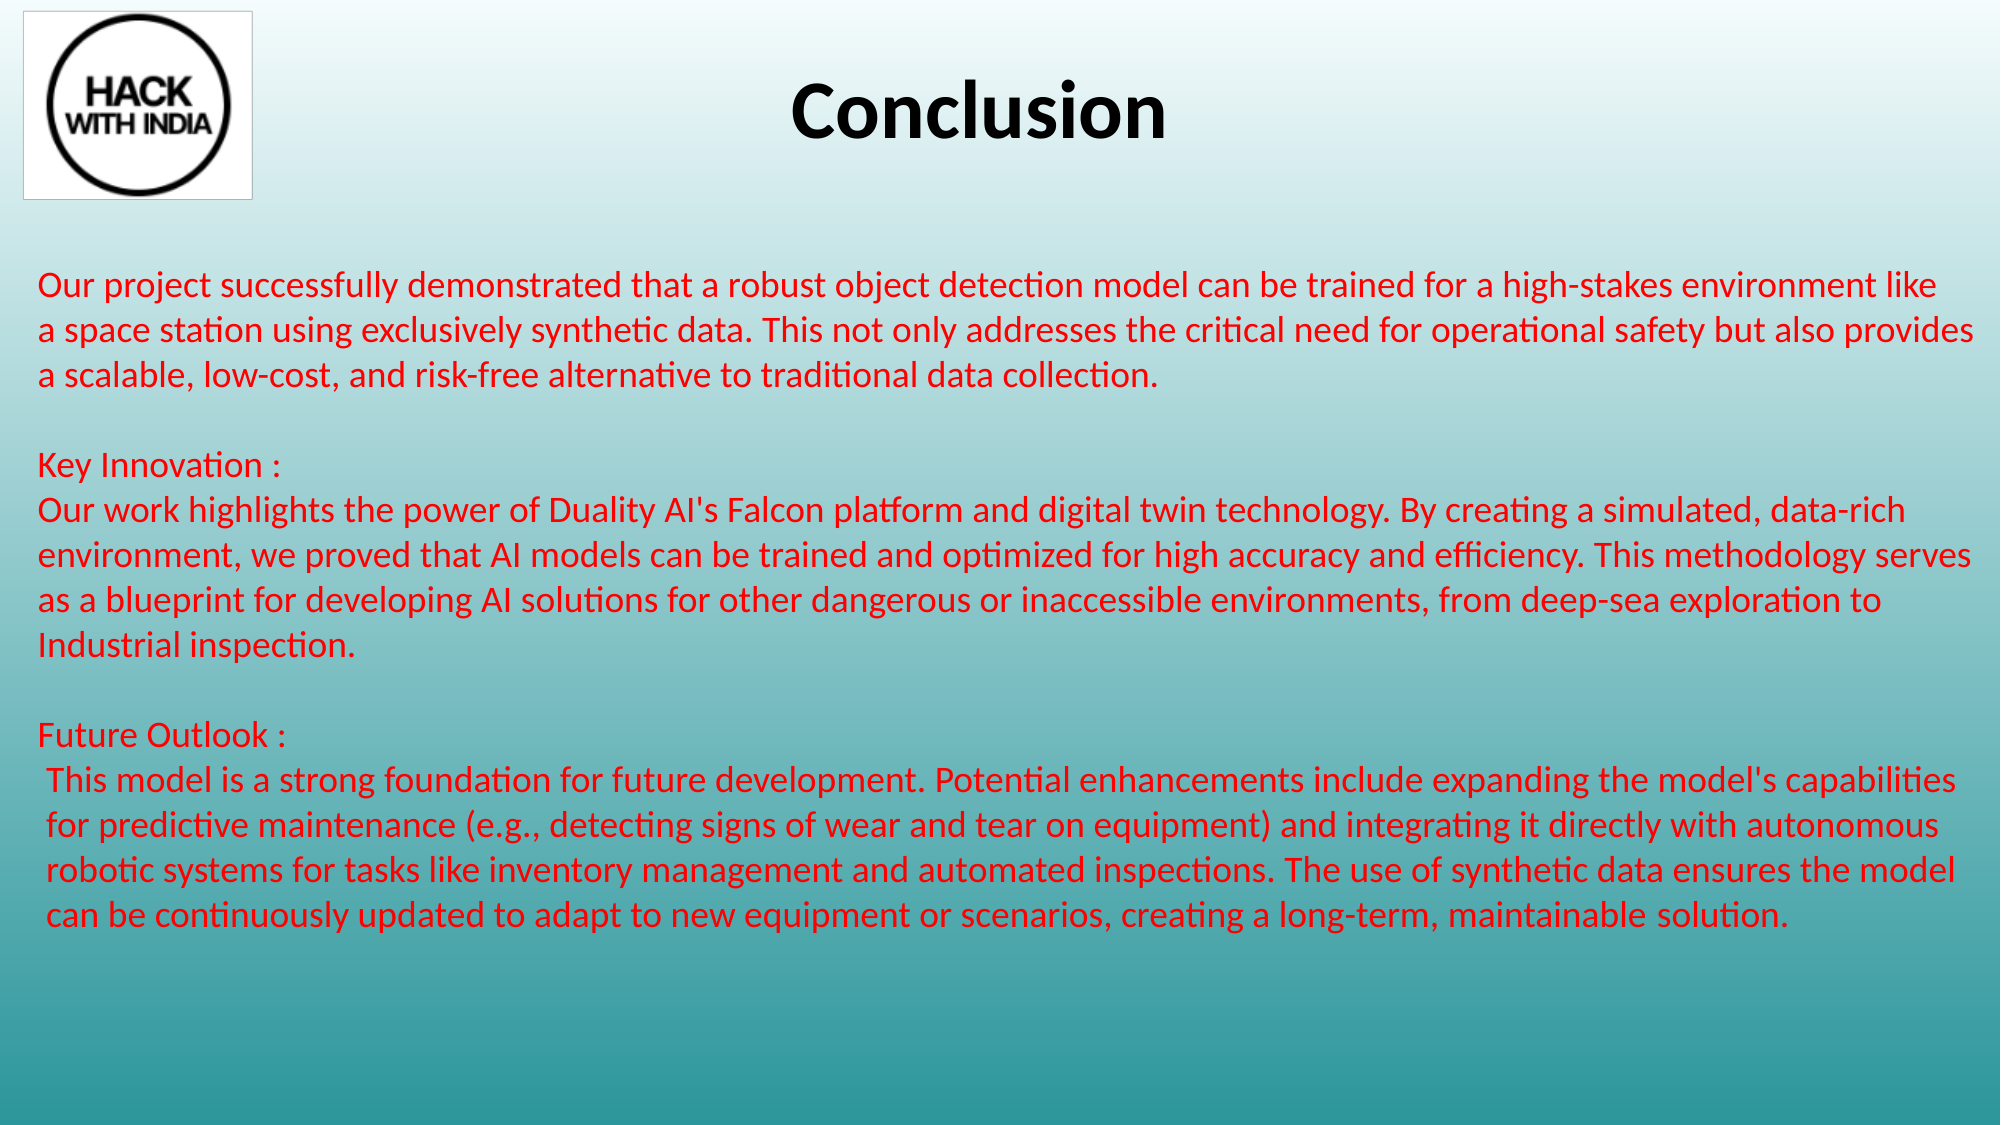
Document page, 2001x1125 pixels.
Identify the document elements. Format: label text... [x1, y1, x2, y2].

text_box Our project successfully demonstrated that a robust object detection model can be trained for a high-stakes environment like a space station using exclusively synthetic data. This not only addresses the critical need for operational safety but also provides a scalable, low-cost, and risk-free alternative to traditional data collection. Key Innovation : Our work highlights the power of Duality AI's Falcon platform and digital twin technology. By creating a simulated, data-rich environment, we proved that AI models can be trained and optimized for high accuracy and efficiency. This methodology serves as a blueprint for developing AI solutions for other dangerous or inaccessible environments, from deep-sea exploration to Industrial inspection. Future Outlook : This model is a strong foundation for future development. Potential enhancements include expanding the model's capabilities for predictive maintenance (e.g., detecting signs of wear and tear on equipment) and integrating it directly with autonomous robotic systems for tasks like inventory management and automated inspections. The use of synthetic data ensures the model can be continuously updated to adapt to new equipment or scenarios, creating a long-term, maintainable solution. [22, 252, 1992, 988]
picture [11, 0, 265, 212]
text_box Conclusion [777, 47, 1203, 163]
